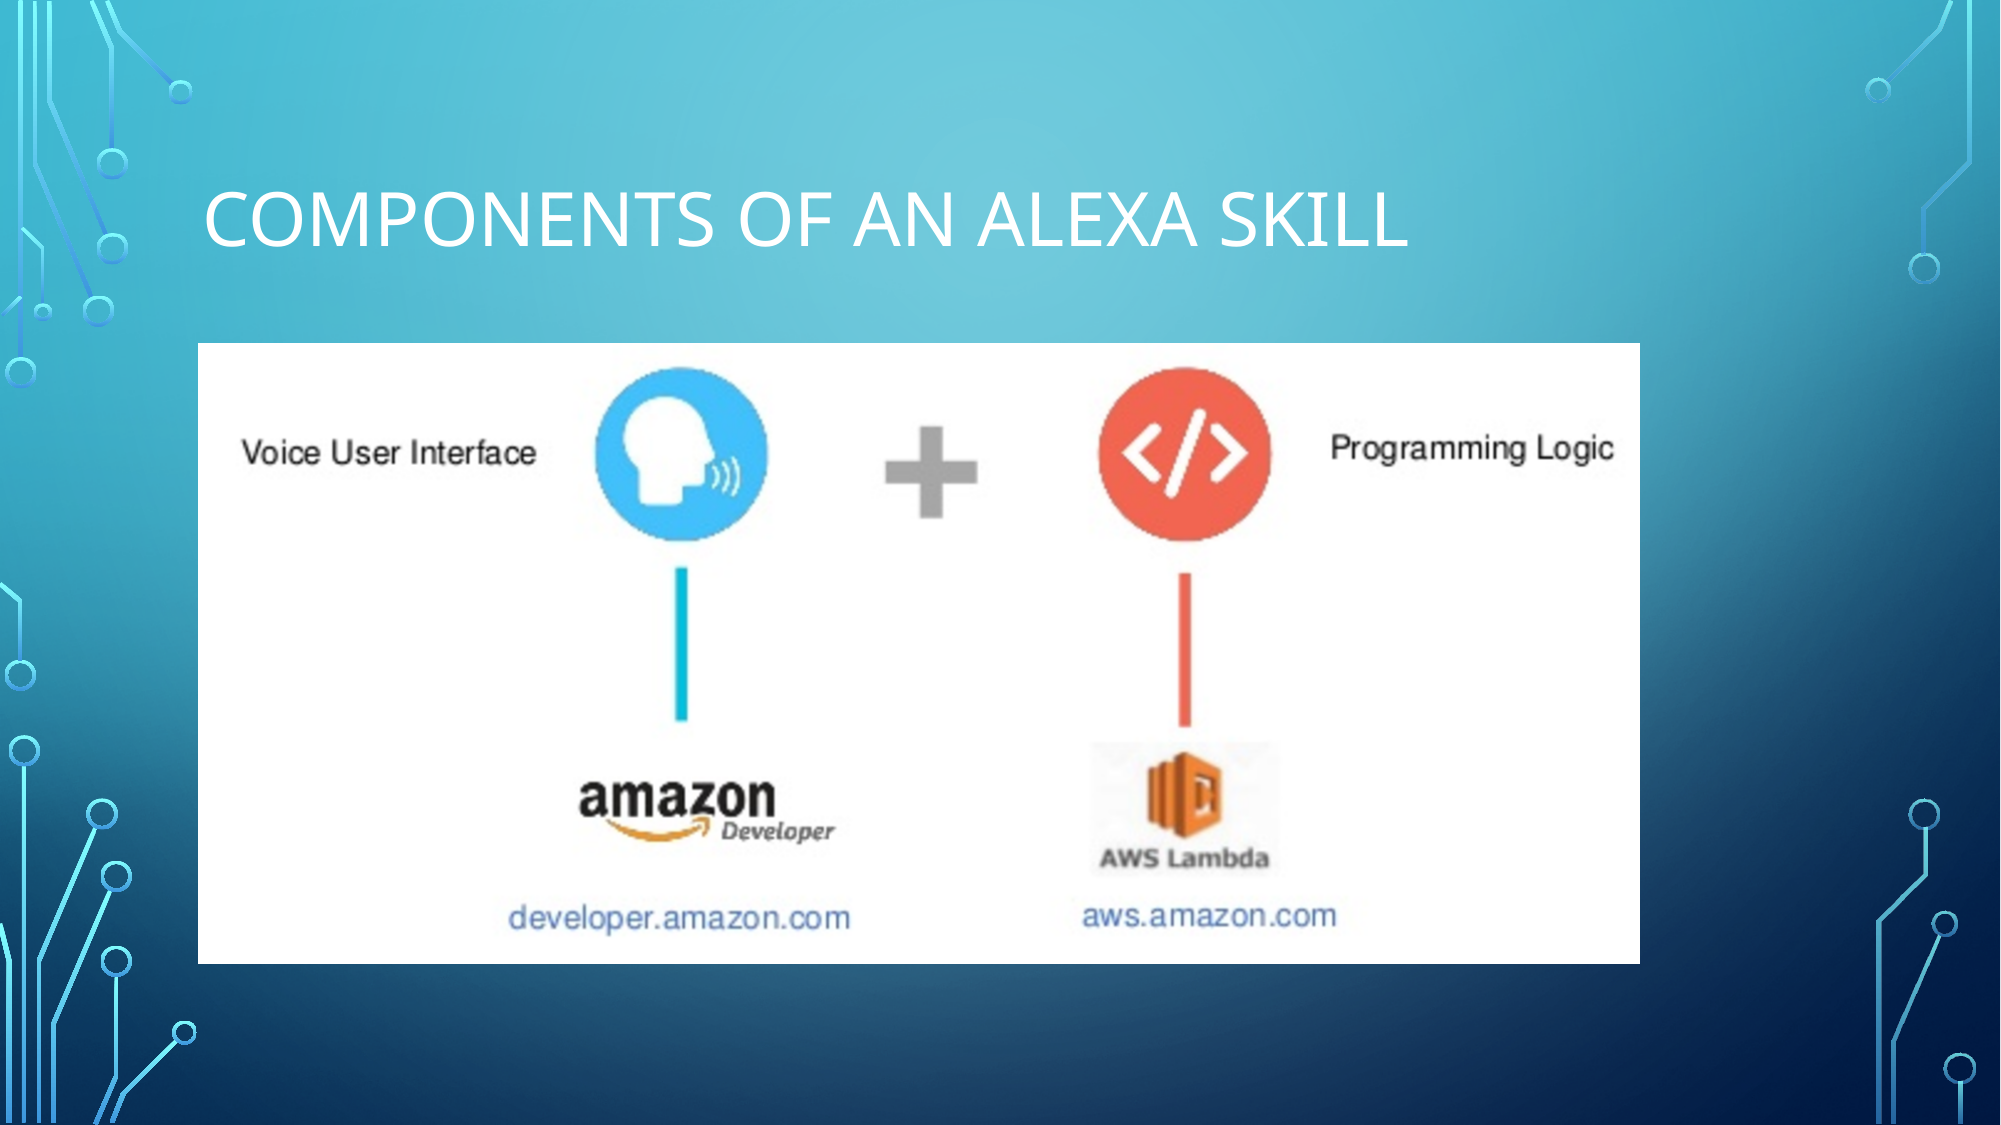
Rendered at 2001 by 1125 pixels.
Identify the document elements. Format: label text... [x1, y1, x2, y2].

picture [198, 343, 1640, 964]
title Components of an alexa skill [187, 101, 1813, 344]
